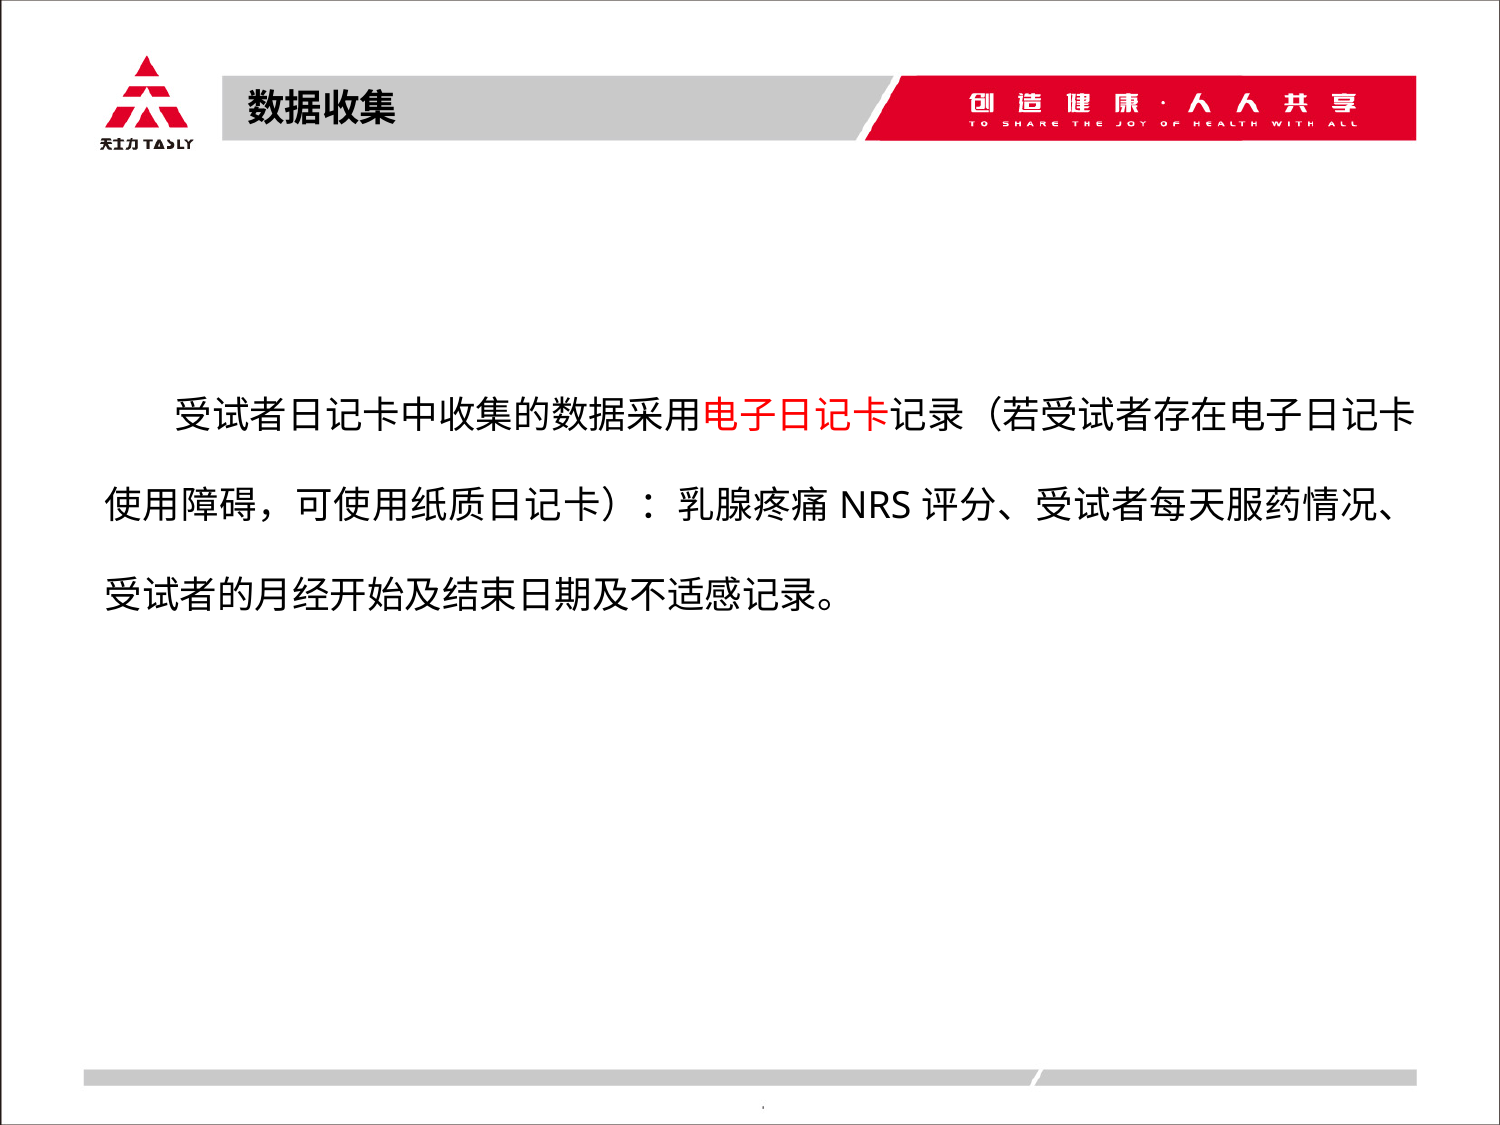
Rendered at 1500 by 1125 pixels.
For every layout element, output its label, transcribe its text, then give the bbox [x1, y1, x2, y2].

picture [0, 0, 1500, 1125]
title 数据收集 [232, 81, 429, 138]
list 受试者日记卡中收集的数据采用电子日记卡记录（若受试者存在电子日记卡使用障碍，可使用纸质日记卡）：乳腺疼痛NRS评分、受试者每天服药情况、受试者的月经开始及结束日期及不适感记录。 [89, 338, 1432, 665]
